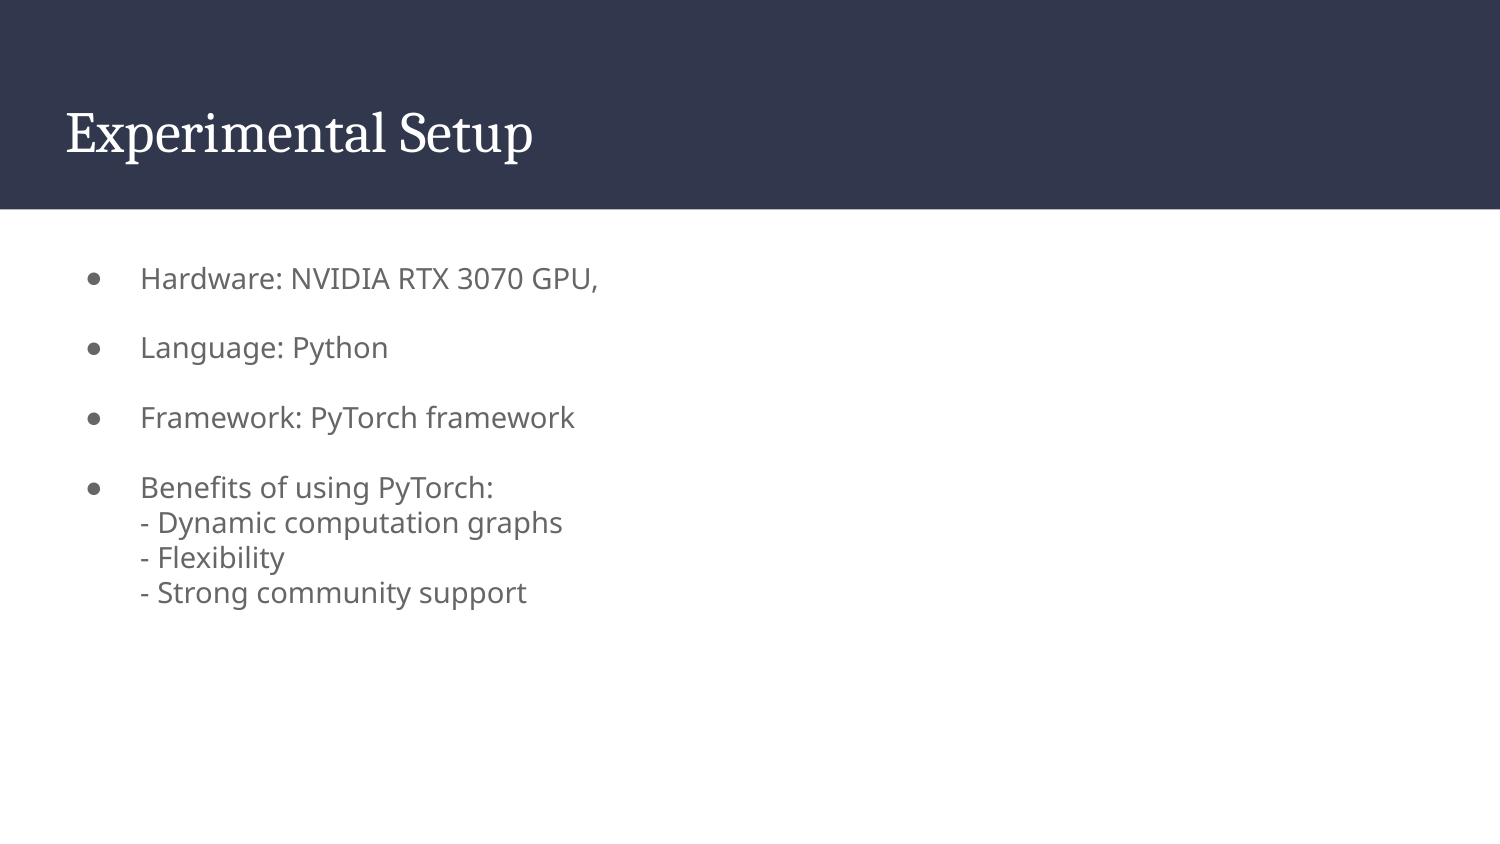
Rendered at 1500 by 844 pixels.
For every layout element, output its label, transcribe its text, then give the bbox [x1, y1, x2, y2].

title Experimental Setup [63, 91, 809, 235]
text_box Hardware: NVIDIA RTX 3070 GPU, Language: Python Framework: PyTorch framework Benefits of using PyTorch: - Dynamic computation graphs - Flexibility - Strong community support [83, 257, 1190, 610]
